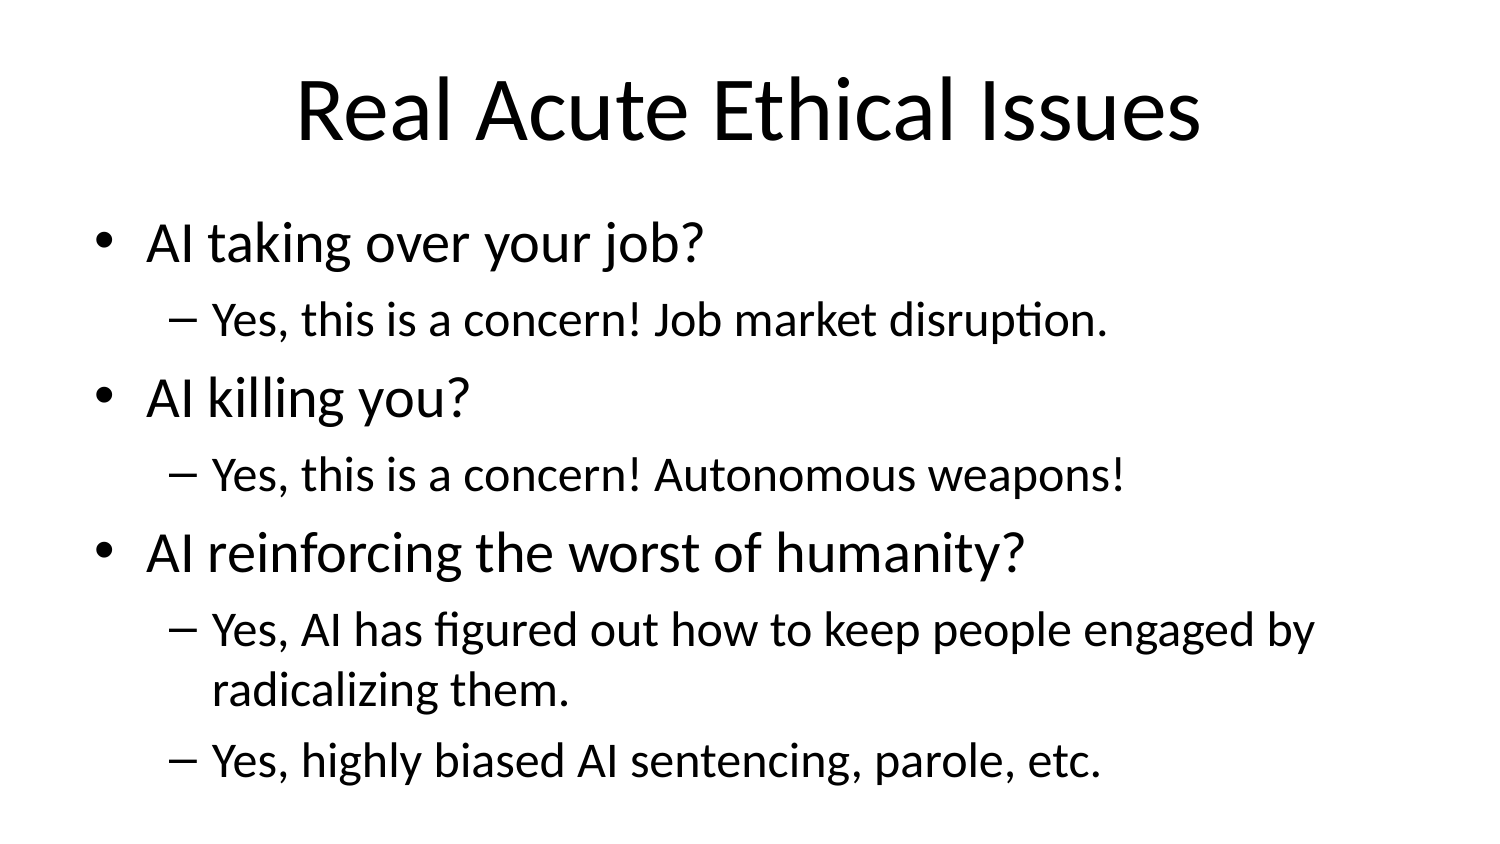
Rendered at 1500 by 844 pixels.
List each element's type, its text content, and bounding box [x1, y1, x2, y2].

list AI taking over your job? Yes, this is a concern! Job market disruption. AI killing you? Yes, this is a concern! Autonomous weapons! AI reinforcing the worst of humanity? Yes, AI has figured out how to keep people engaged by radicalizing them. Yes, highly biased AI sentencing, parole, etc. [75, 196, 1425, 754]
title Real Acute Ethical Issues [75, 33, 1425, 175]
